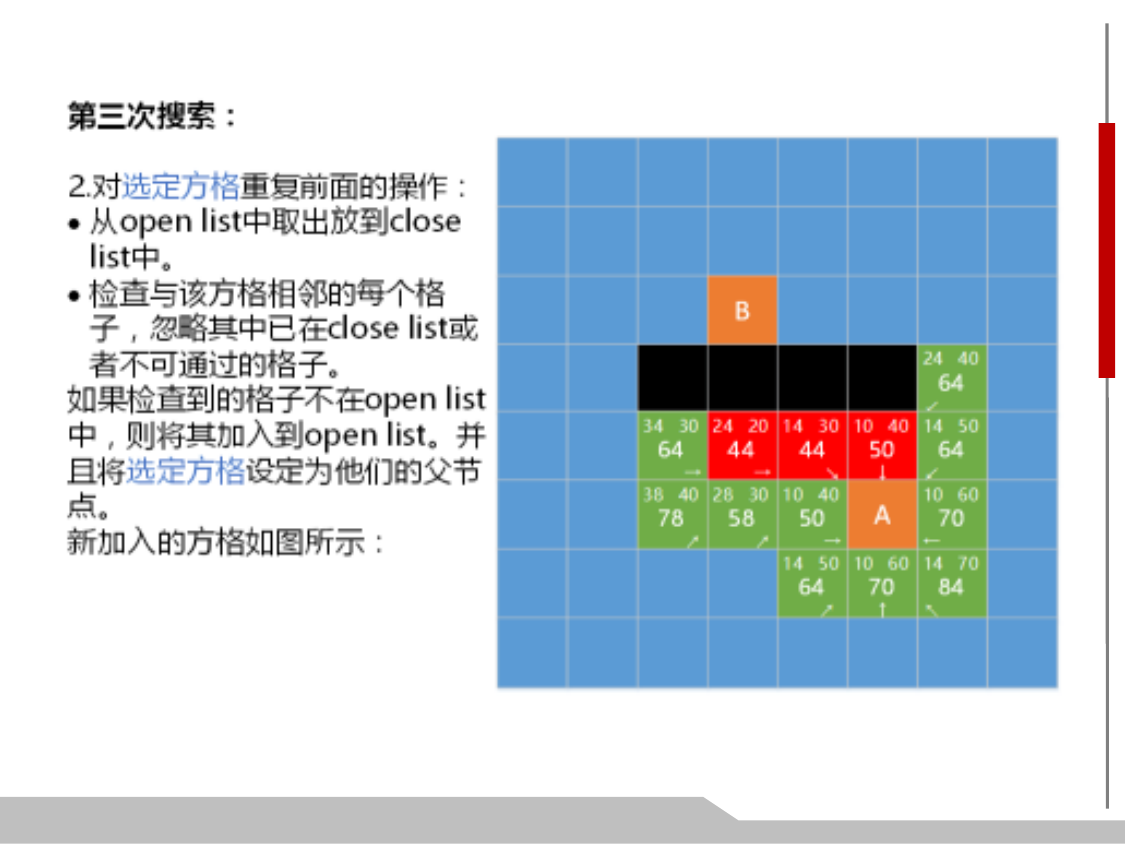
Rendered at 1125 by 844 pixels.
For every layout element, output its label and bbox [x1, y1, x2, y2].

picture [18, 67, 1092, 741]
